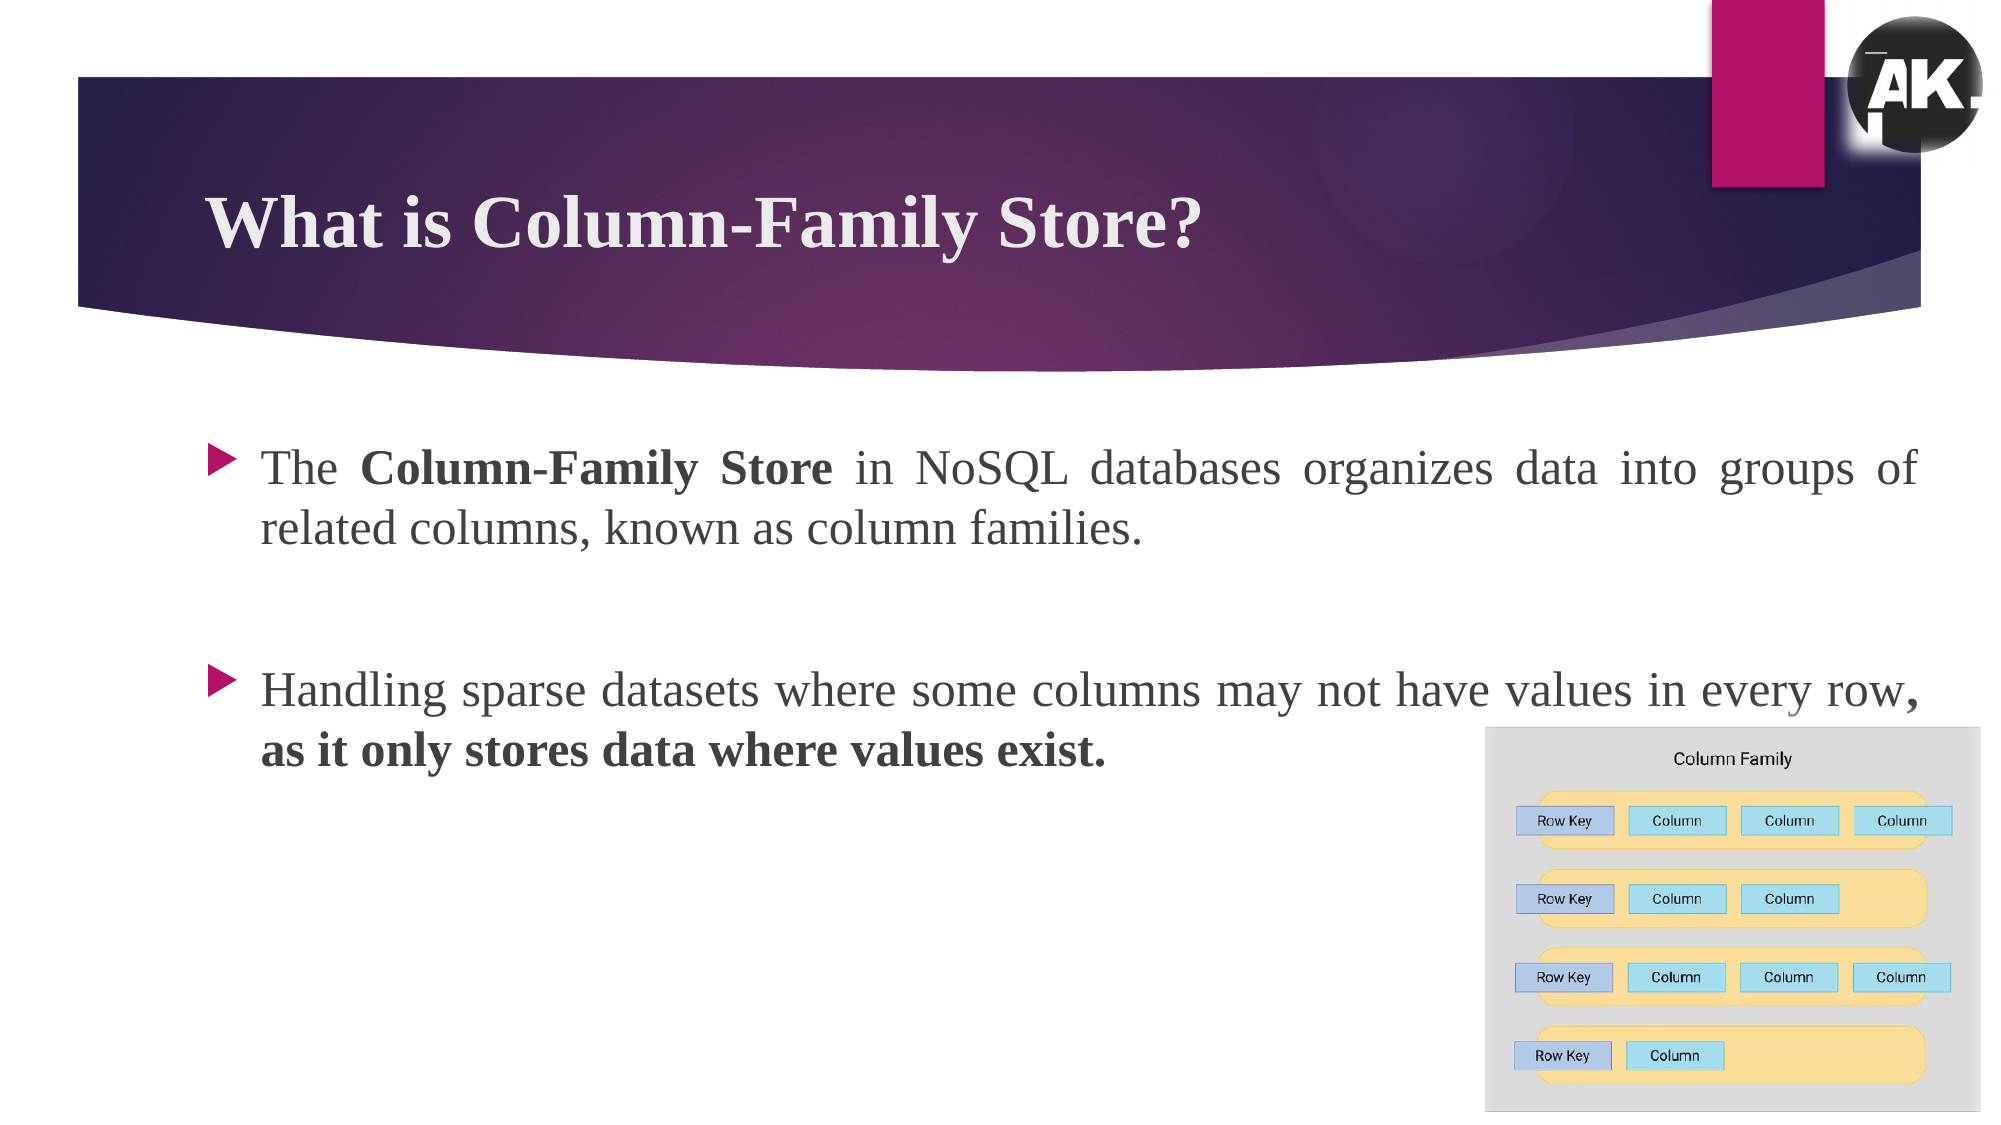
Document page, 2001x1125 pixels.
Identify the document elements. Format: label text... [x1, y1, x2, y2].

list The Column-Family Store in NoSQL databases organizes data into groups of related columns, known as column families. Handling sparse datasets where some columns may not have values in every row, as it only stores data where values exist. [189, 427, 1934, 988]
title What is Column-Family Store? [189, 159, 1627, 276]
picture [1830, 0, 2000, 170]
picture [1460, 699, 2000, 1125]
